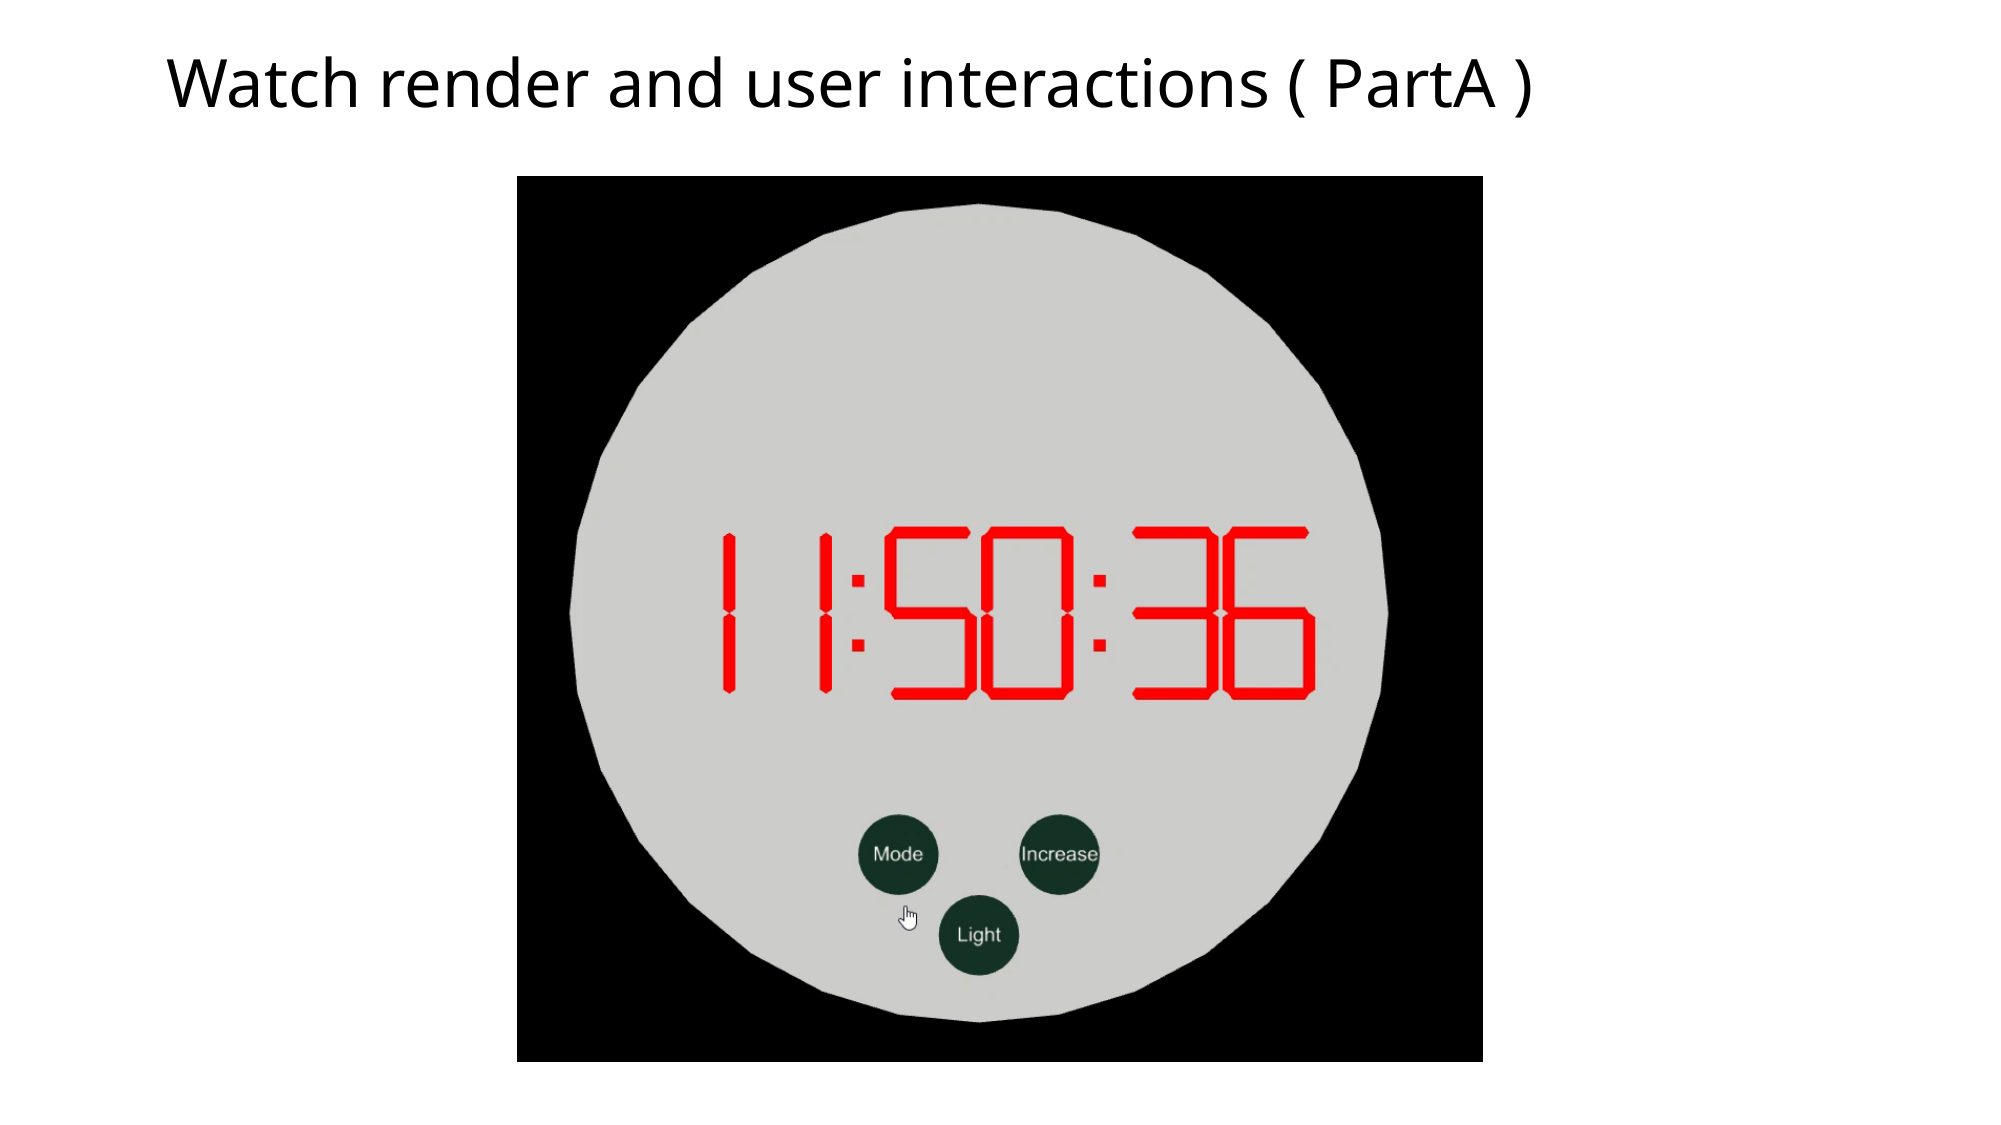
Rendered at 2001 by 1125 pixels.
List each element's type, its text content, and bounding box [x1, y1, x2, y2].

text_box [516, 175, 1484, 1063]
text_box Watch render and user interactions ( PartA ) [151, 42, 1877, 260]
